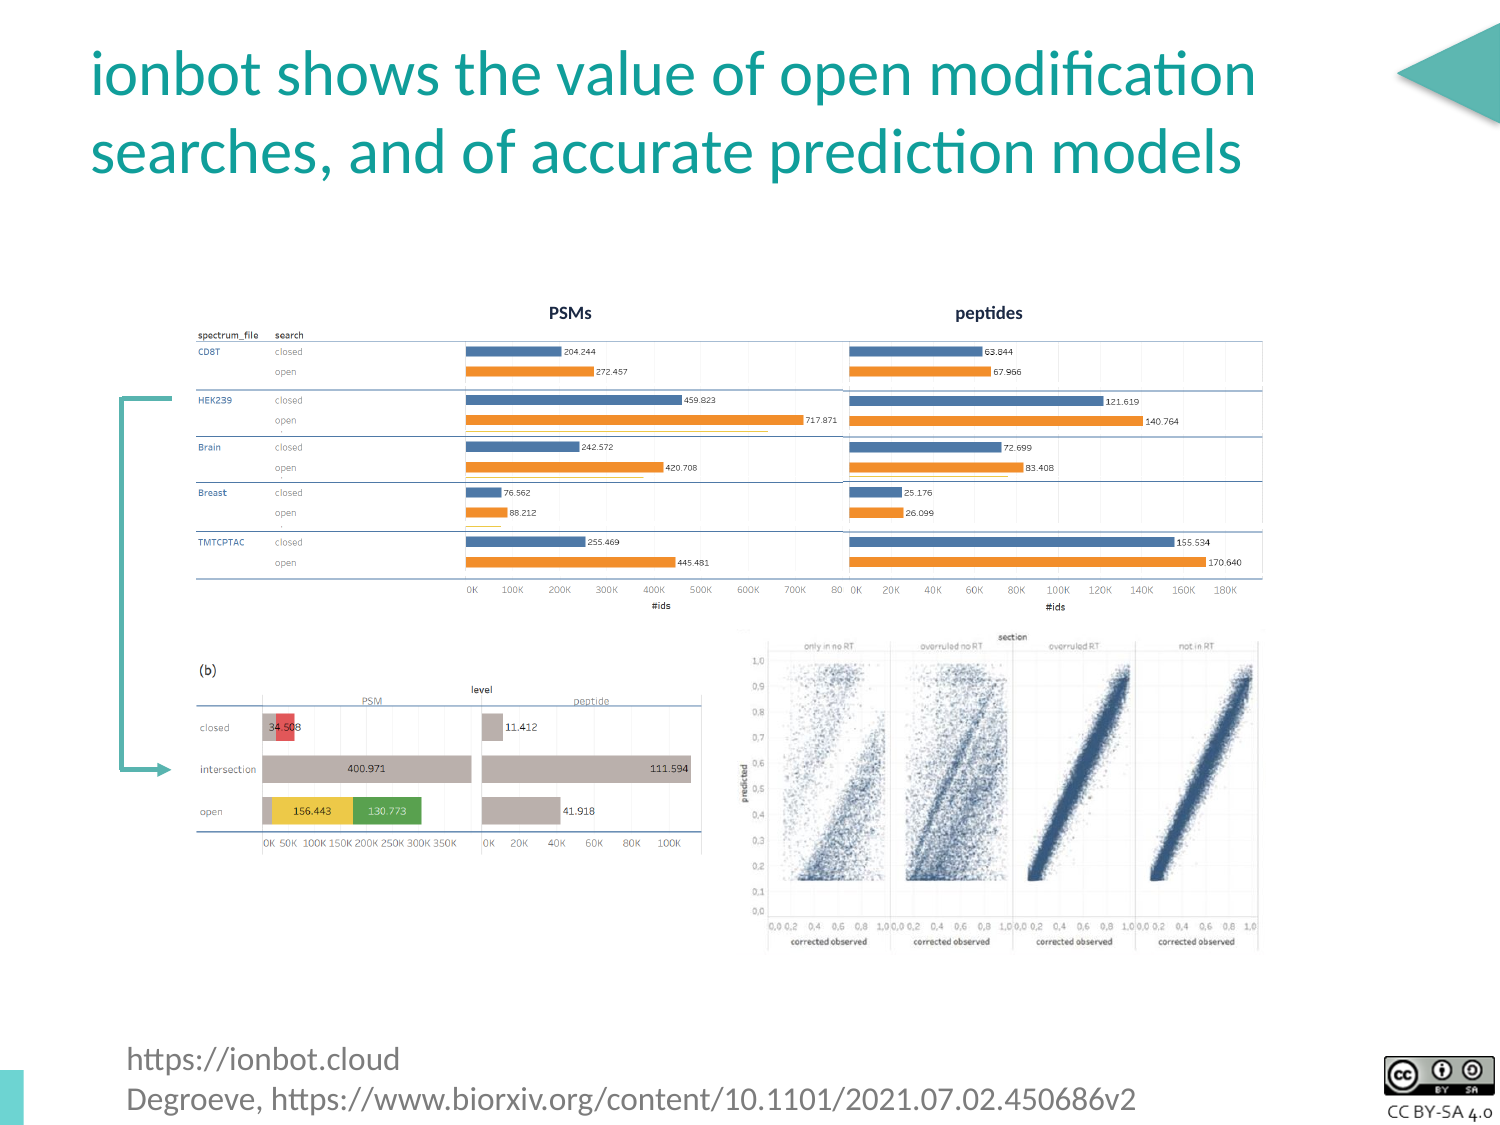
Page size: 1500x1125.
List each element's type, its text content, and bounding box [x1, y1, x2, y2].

text_box https://ionbot.cloud Degroeve, https://www.biorxiv.org/content/10.1101/2021.07.02.450686v2 [111, 1029, 1153, 1125]
picture [195, 526, 1266, 574]
picture [1375, 1056, 1500, 1125]
picture [179, 653, 716, 880]
text_box peptides [940, 293, 1038, 325]
text_box PSMs [534, 293, 607, 325]
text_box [119, 397, 172, 770]
picture [195, 575, 1266, 616]
title ionbot shows the value of open modification searches, and of accurate prediction models [75, 23, 1399, 212]
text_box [195, 327, 1266, 384]
picture [195, 385, 1266, 523]
picture [736, 629, 1266, 955]
